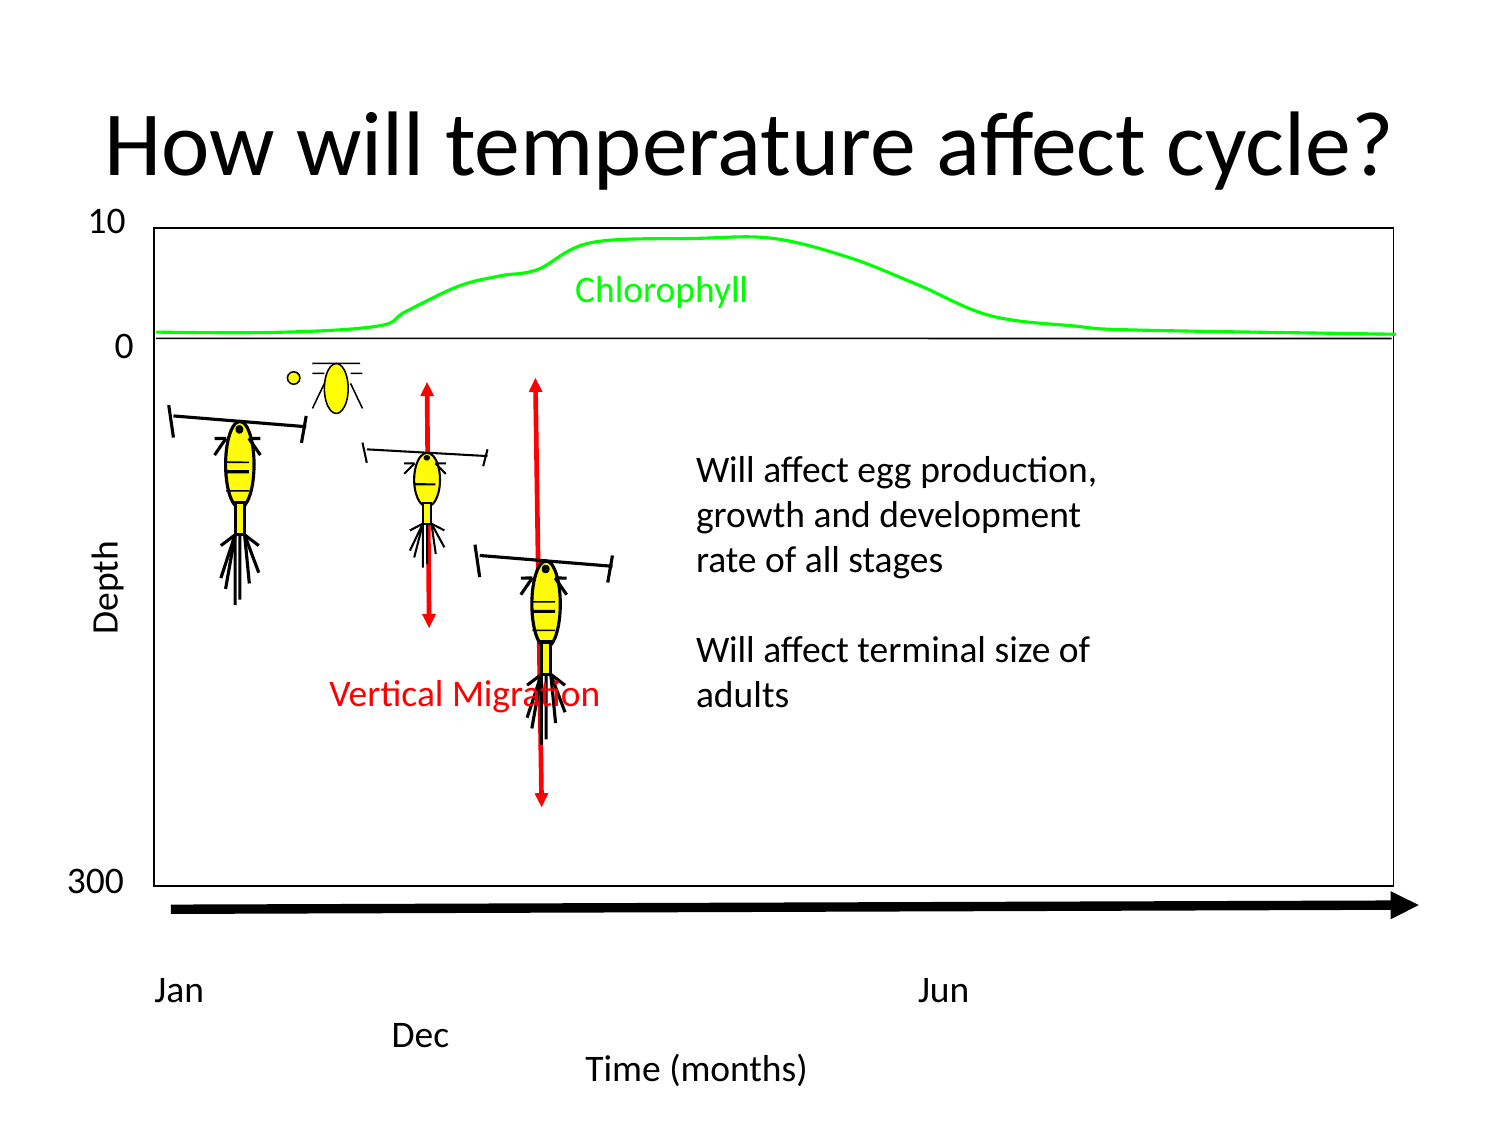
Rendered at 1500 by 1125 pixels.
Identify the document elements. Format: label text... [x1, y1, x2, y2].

text_box Depth [72, 414, 133, 650]
text_box Chlorophyll [560, 257, 859, 317]
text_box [474, 544, 613, 745]
text_box Time (months) [570, 1036, 880, 1097]
title How will temperature affect cycle? [75, 45, 1425, 233]
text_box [362, 442, 488, 568]
text_box [156, 236, 1396, 335]
text_box 0 [99, 313, 159, 374]
text_box Will affect egg production, growth and development rate of all stages Will affect terminal size of adults [681, 437, 1145, 723]
text_box [170, 898, 1419, 912]
text_box [154, 333, 1394, 887]
text_box Jan Jun Dec [139, 957, 1438, 1062]
text_box 300 [52, 848, 253, 909]
text_box 10 [72, 188, 159, 249]
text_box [312, 363, 363, 414]
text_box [168, 404, 307, 606]
text_box [154, 227, 1394, 334]
